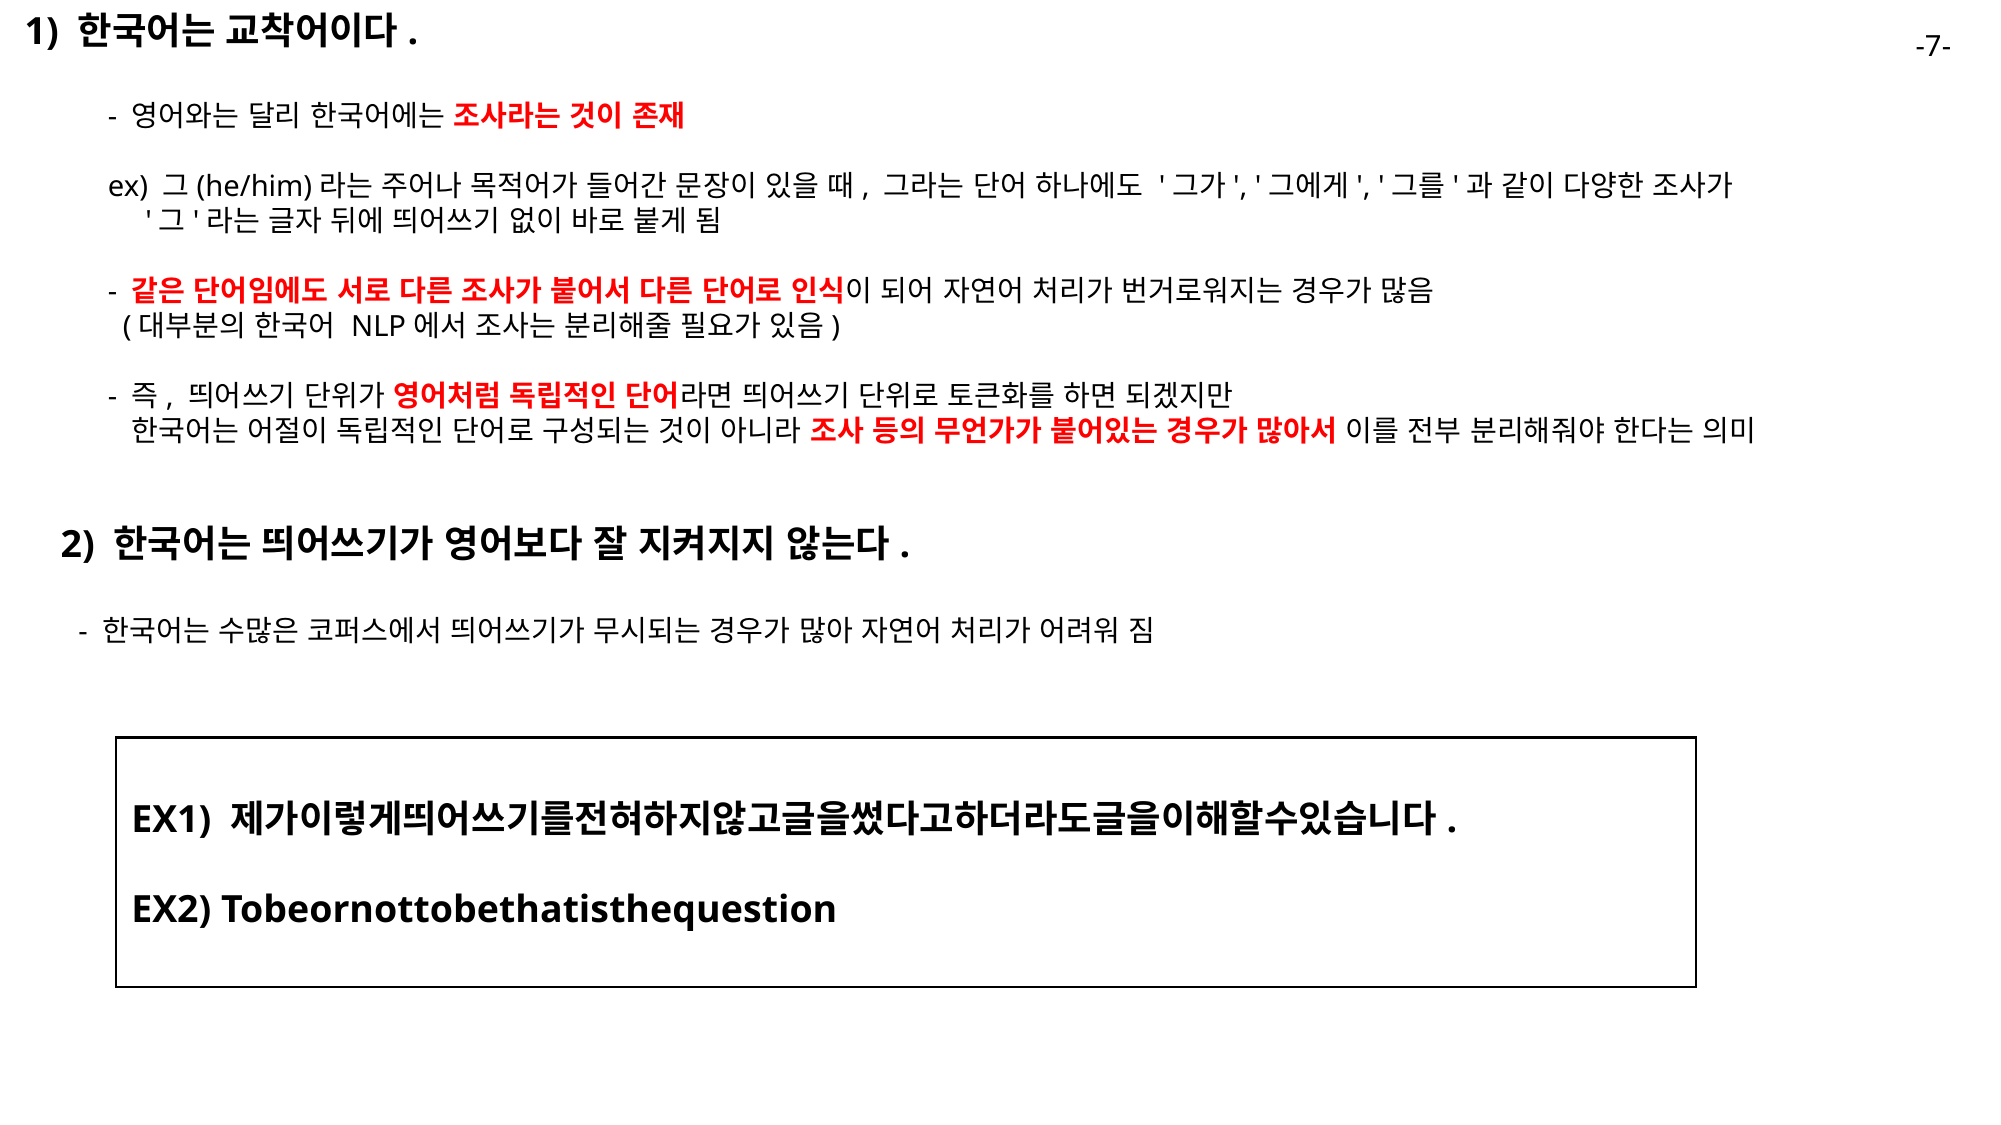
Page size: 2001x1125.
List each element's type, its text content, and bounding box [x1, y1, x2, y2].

text_box 2) 한국어는 띄어쓰기가 영어보다 잘 지켜지지 않는다. [45, 512, 926, 573]
text_box 1) 한국어는 교착어이다. [9, 0, 434, 60]
text_box - 영어와는 달리 한국어에는 조사라는 것이 존재 ex) 그(he/him)라는 주어나 목적어가 들어간 문장이 있을 때, 그라는 단어 하나에도 '그가', '그에게', '그를'과 같이 다양한 조사가 '그'라는 글자 뒤에 띄어쓰기 없이 바로 붙게 됨 - 같은 단어임에도 서로 다른 조사가 붙어서 다른 단어로 인식이 되어 자연어 처리가 번거로워지는 경우가 많음 (대부분의 한국어 NLP에서 조사는 분리해줄 필요가 있음) - 즉, 띄어쓰기 단위가 영어처럼 독립적인 단어라면 띄어쓰기 단위로 토큰화를 하면 되겠지만 한국어는 어절이 독립적인 단어로 구성되는 것이 아니라 조사 등의 무언가가 붙어있는 경우가 많아서 이를 전부 분리해줘야 한다는 의미 [93, 90, 1772, 455]
text_box - 한국어는 수많은 코퍼스에서 띄어쓰기가 무시되는 경우가 많아 자연어 처리가 어려워 짐 [63, 604, 1172, 655]
text_box -7- [1900, 19, 1977, 70]
text_box EX1) 제가이렇게띄어쓰기를전혀하지않고글을썼다고하더라도글을이해할수있습니다. EX2) Tobeornottobethatisthequestion [115, 736, 1697, 988]
